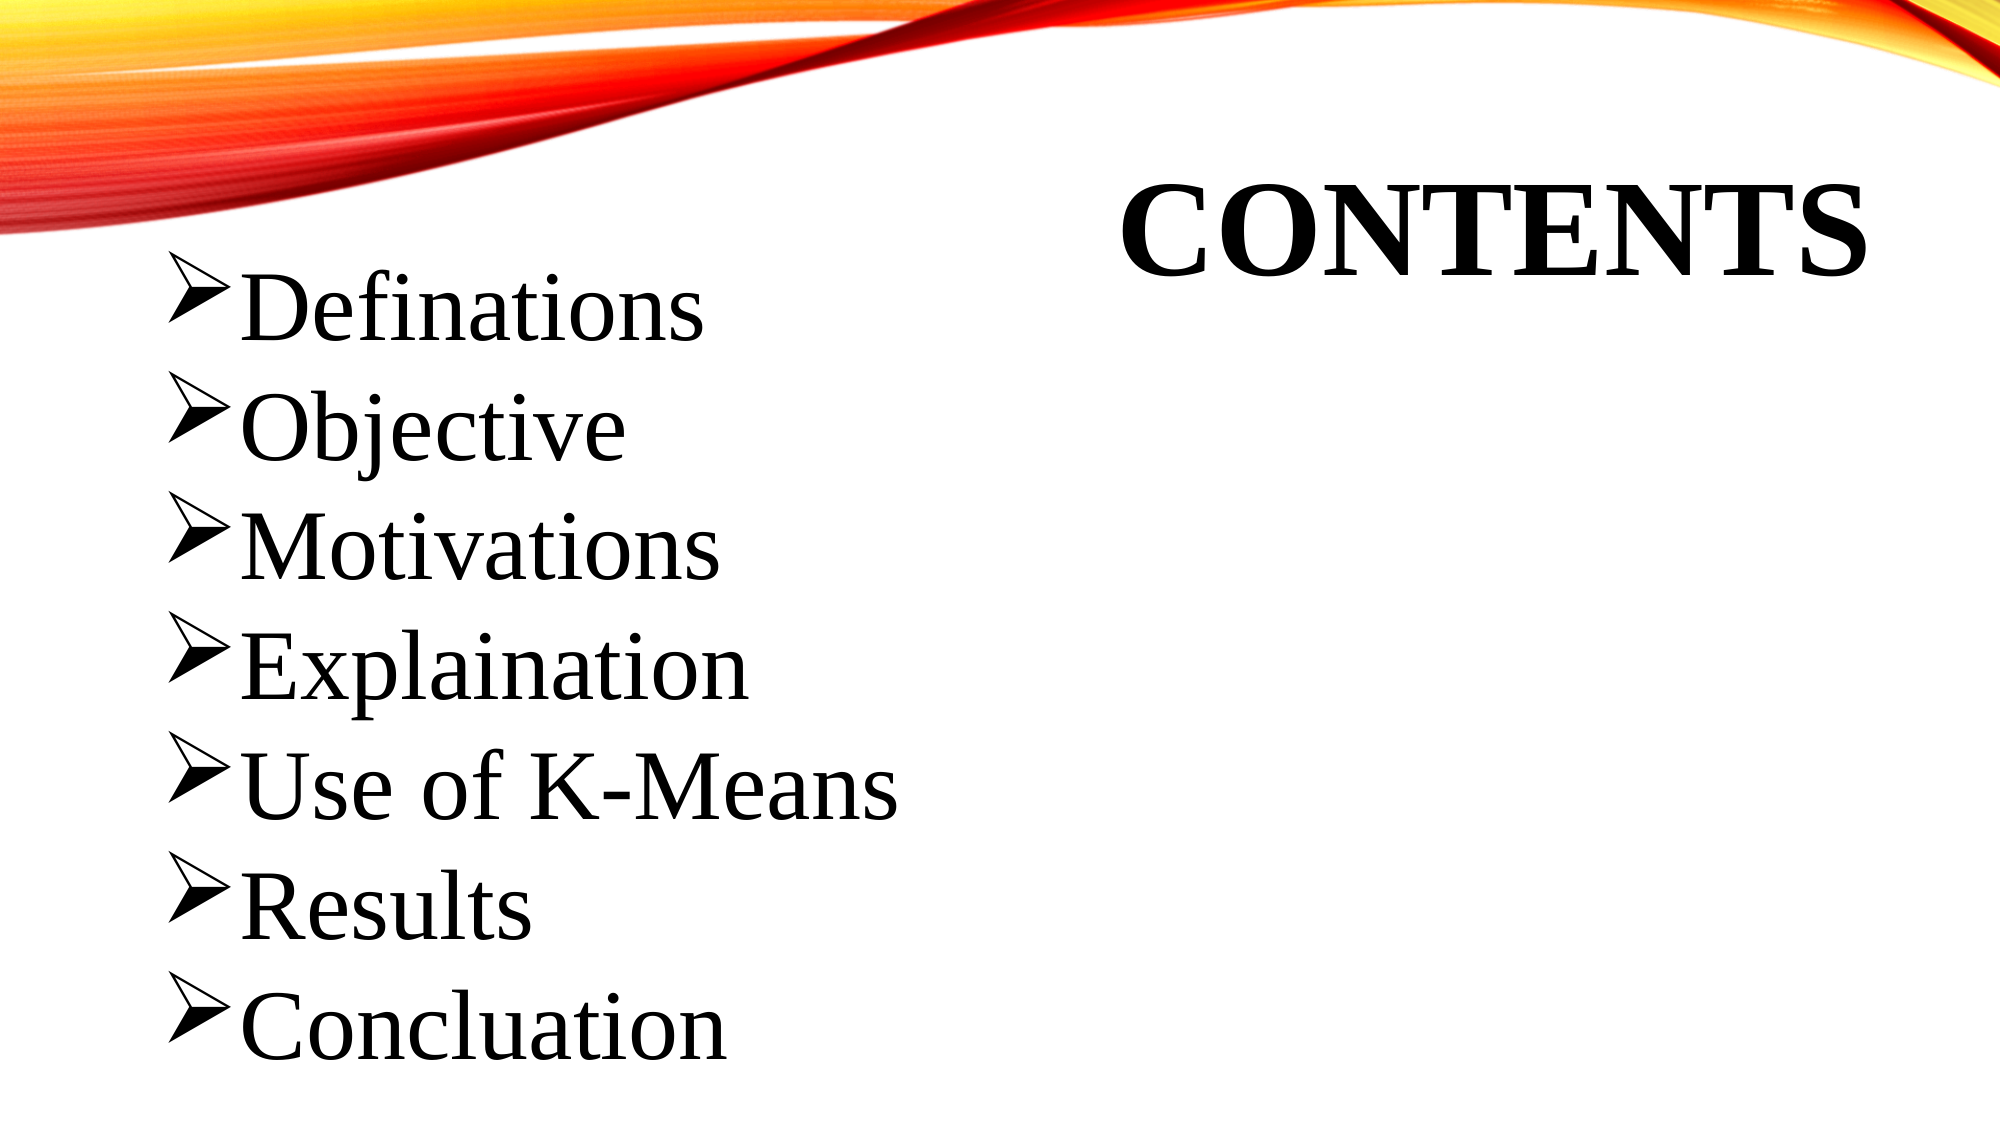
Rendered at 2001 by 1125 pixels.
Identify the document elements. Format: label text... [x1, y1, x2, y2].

title Contents [474, 125, 1888, 338]
text_box Definations Objective Motivations Explaination Use of K-Means Results Concluation [145, 232, 917, 1088]
picture [0, 0, 2000, 237]
